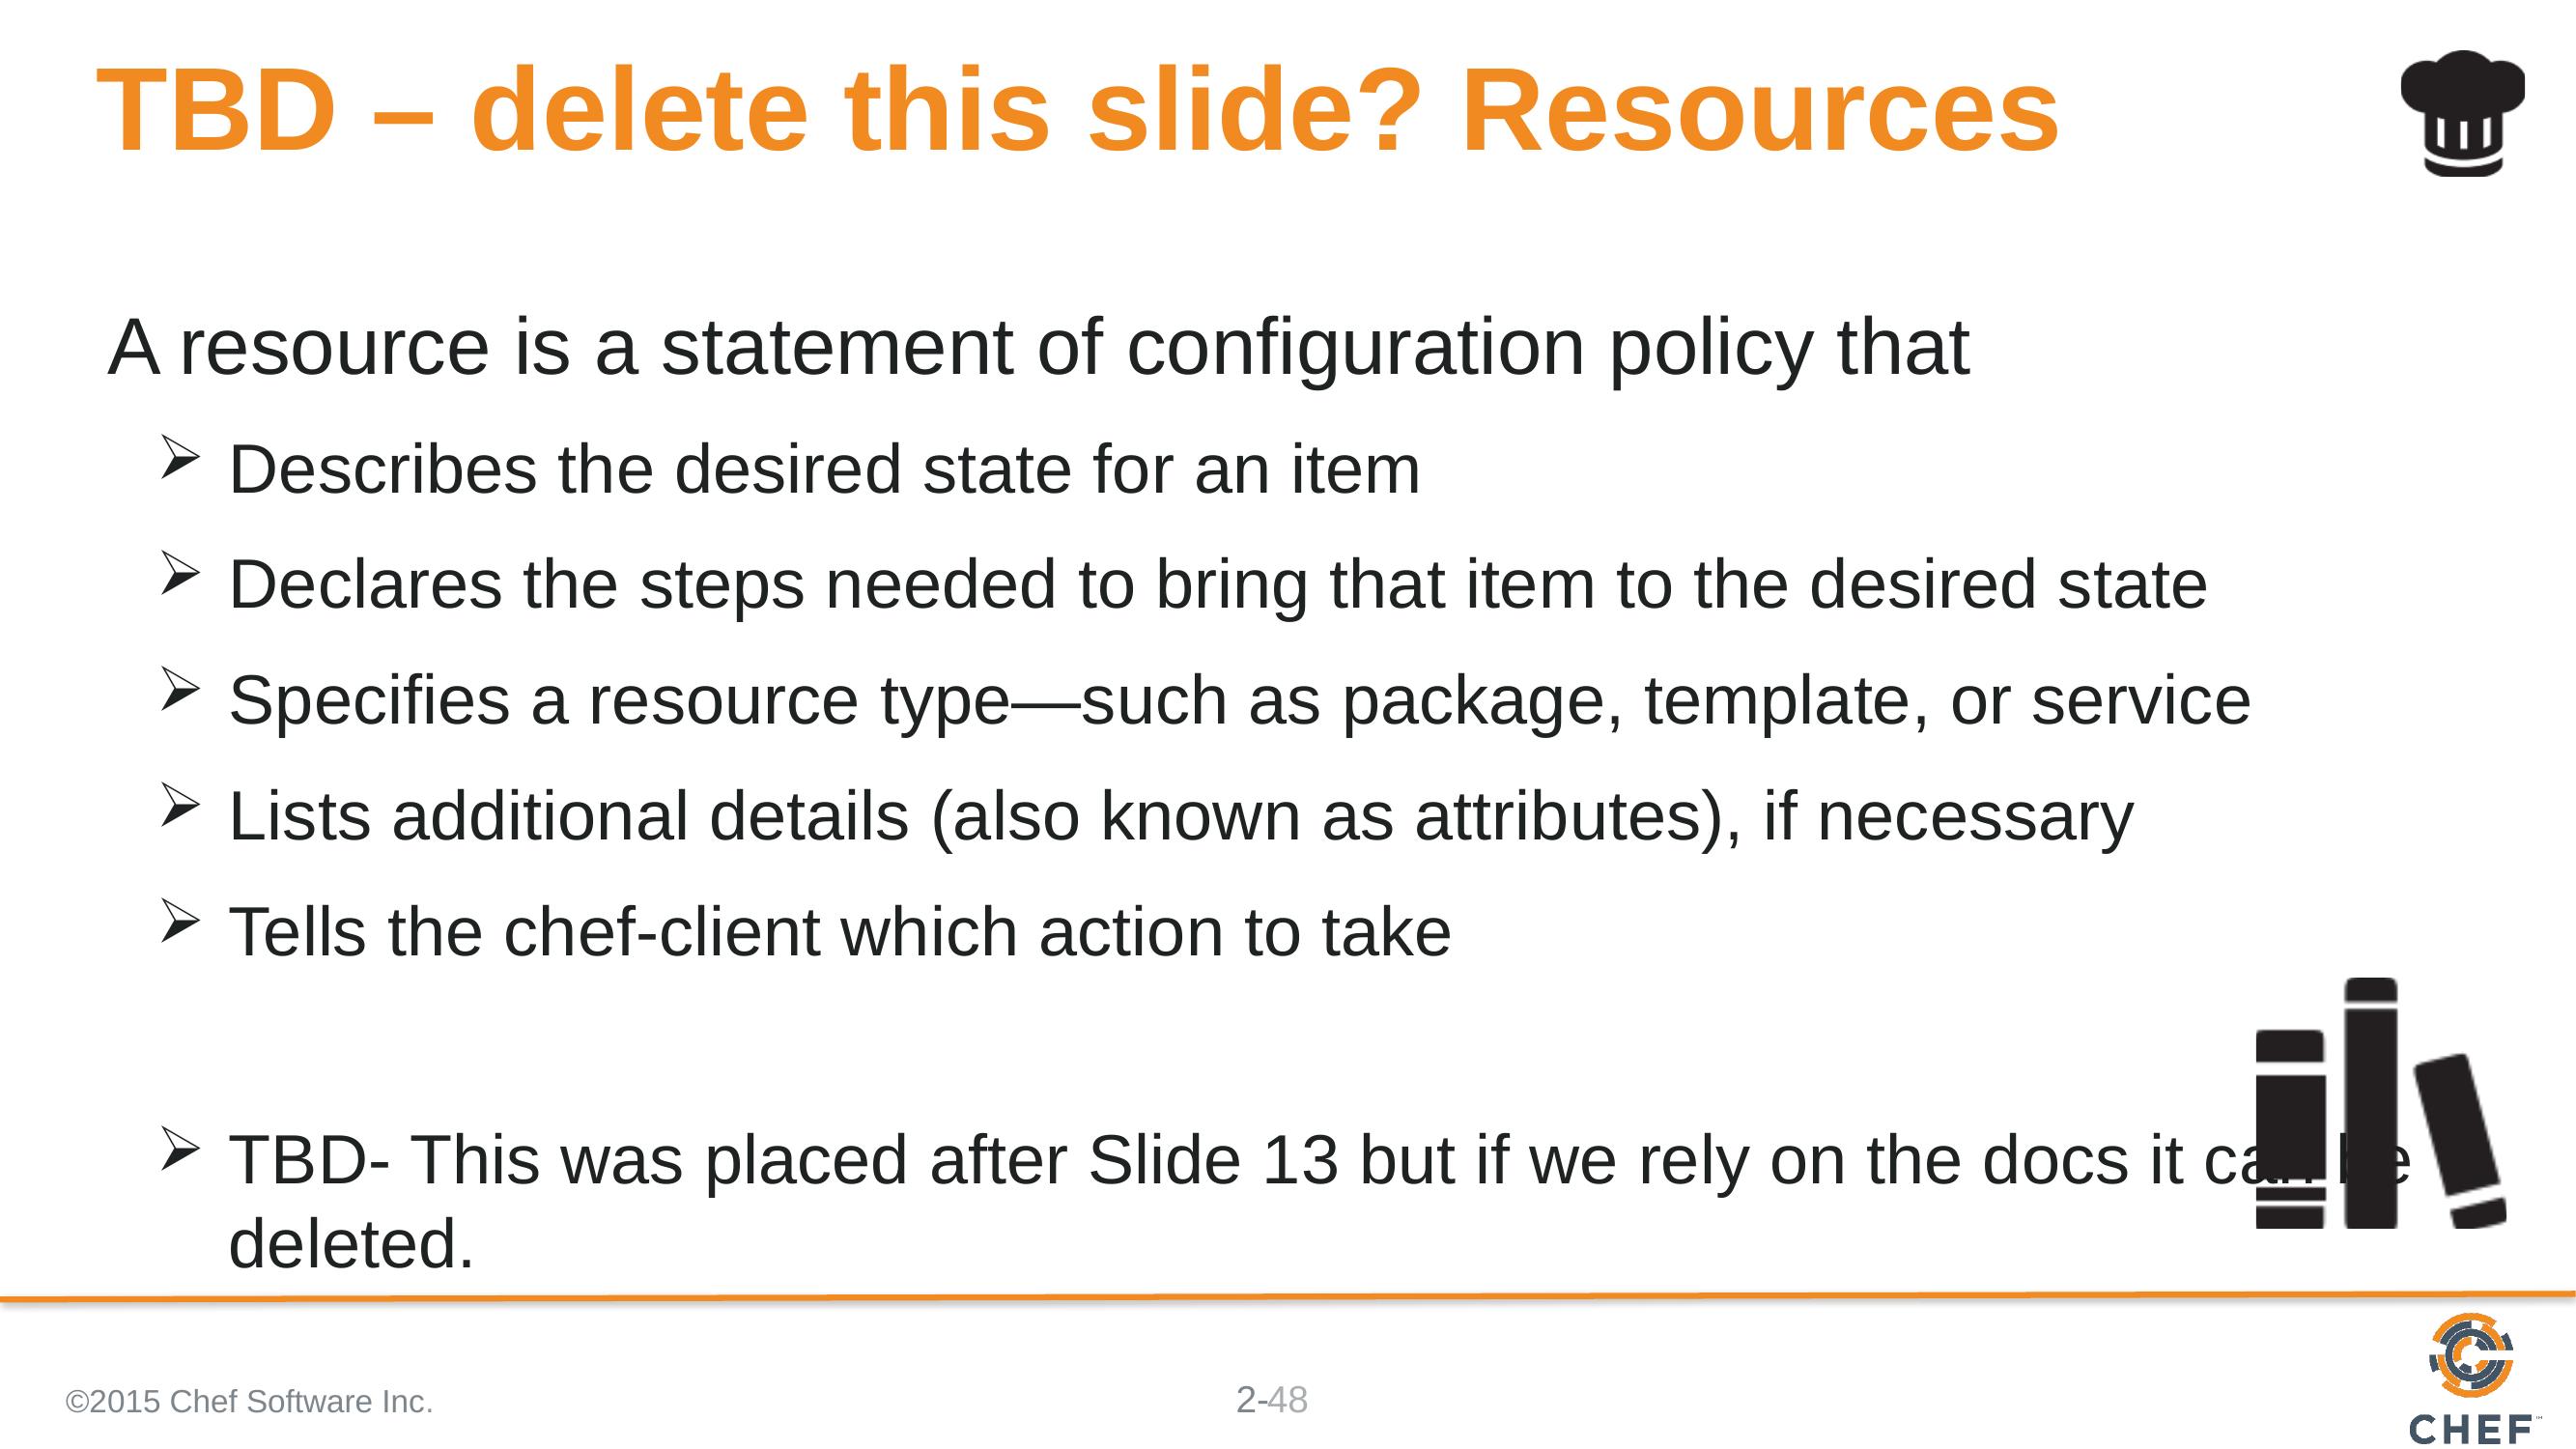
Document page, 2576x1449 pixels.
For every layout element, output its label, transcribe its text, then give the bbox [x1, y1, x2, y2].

picture [2399, 1297, 2550, 1449]
title TBD – delete this slide? Resources [96, 48, 2463, 180]
picture [2255, 978, 2507, 1229]
footer ©2015 Chef Software Inc. [51, 1359, 952, 1440]
slide_number 48 [998, 1359, 1578, 1437]
list A resource is a statement of configuration policy that Describes the desired state for an item Declares the steps needed to bring that item to the desired state Specifies a resource type—such as package, template, or service Lists additional details (also known as attributes), if necessary Tells the chef-client which action to take TBD- This was placed after Slide 13 but if we rely on the docs it can be deleted. [107, 294, 2469, 1142]
